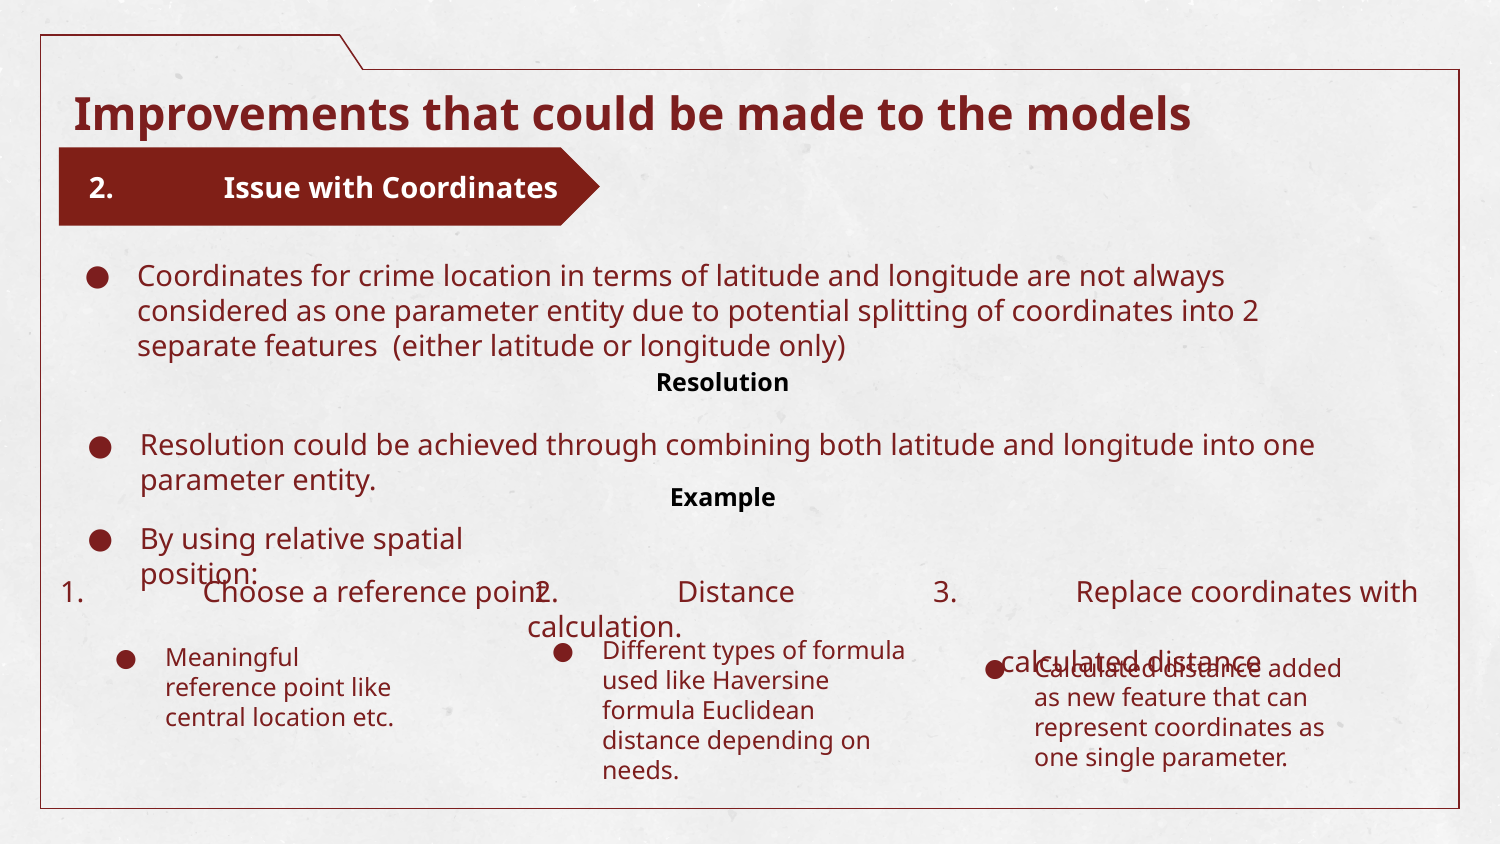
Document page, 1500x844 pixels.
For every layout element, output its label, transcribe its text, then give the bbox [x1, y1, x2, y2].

text_box Different types of formula used like Haversine formula Euclidean distance depending on needs. [512, 619, 934, 767]
title Improvements that could be made to the models [59, 69, 1323, 149]
text_box Example [476, 466, 969, 527]
text_box Calculated distance added as new feature that can represent coordinates as one single parameter. [944, 637, 1366, 785]
text_box 3. Replace coordinates with calculated distance [910, 558, 1438, 638]
text_box 2. Distance calculation. [512, 558, 895, 619]
text_box By using relative spatial position: [49, 505, 578, 558]
text_box 1. Choose a reference point [37, 558, 512, 638]
text_box Meaningful reference point like central location etc. [75, 626, 424, 760]
text_box Coordinates for crime location in terms of latitude and longitude are not always considered as one parameter entity due to potential splitting of coordinates into 2 separate features (either latitude or longitude only) [47, 241, 1399, 412]
text_box 2. Issue with Coordinates [58, 147, 600, 226]
text_box Resolution [476, 351, 969, 411]
text_box Resolution could be achieved through combining both latitude and longitude into one parameter entity. [49, 411, 1451, 522]
